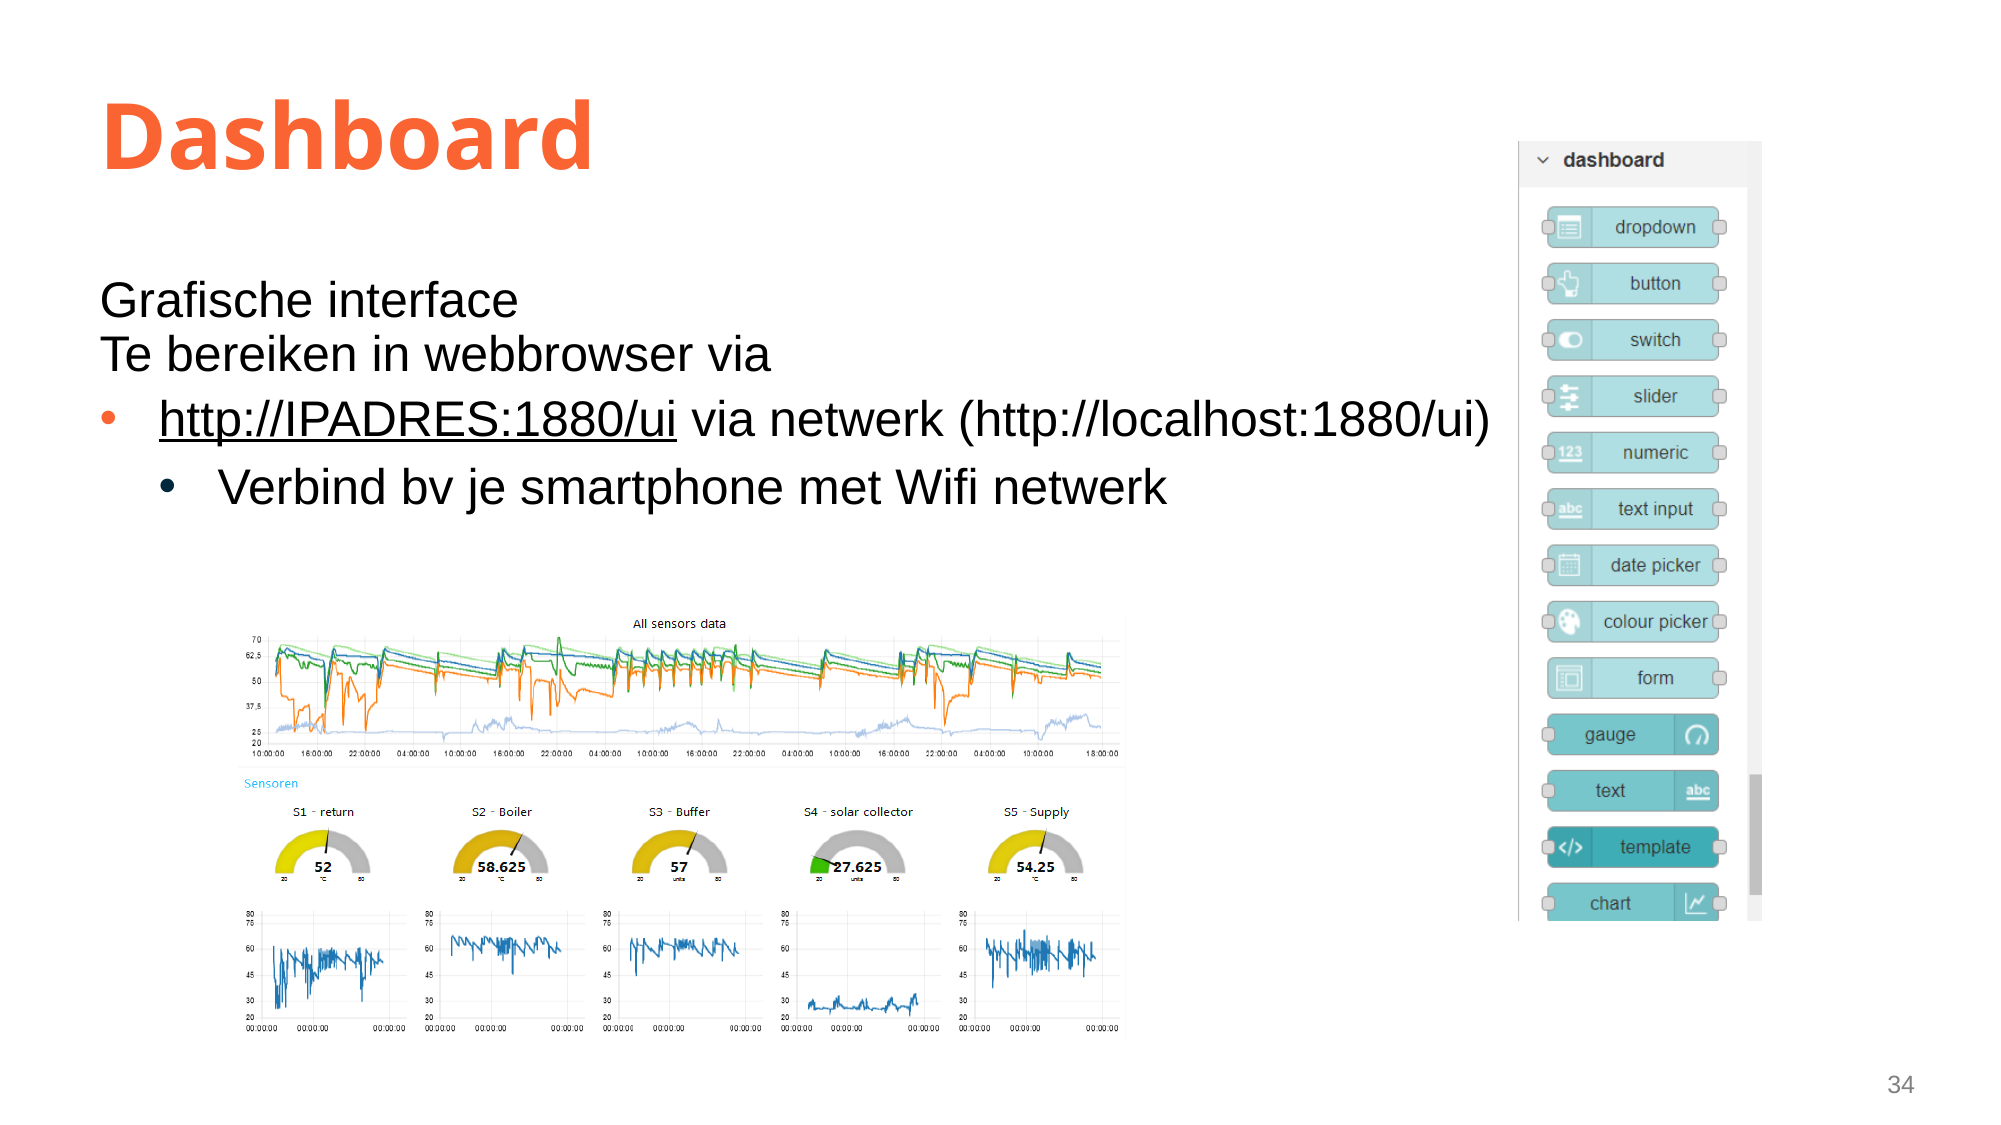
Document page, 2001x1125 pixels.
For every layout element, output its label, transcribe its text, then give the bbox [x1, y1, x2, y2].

picture [238, 613, 1126, 1041]
title Dashboard [84, 49, 1916, 233]
slide_number 34 [1815, 1061, 1916, 1107]
list Grafische interface Te bereiken in webbrowser via http://IPADRES:1880/ui via netwerk (http://localhost:1880/ui) Verbind bv je smartphone met Wifi netwerk [84, 267, 1916, 1041]
picture [1518, 141, 1762, 921]
